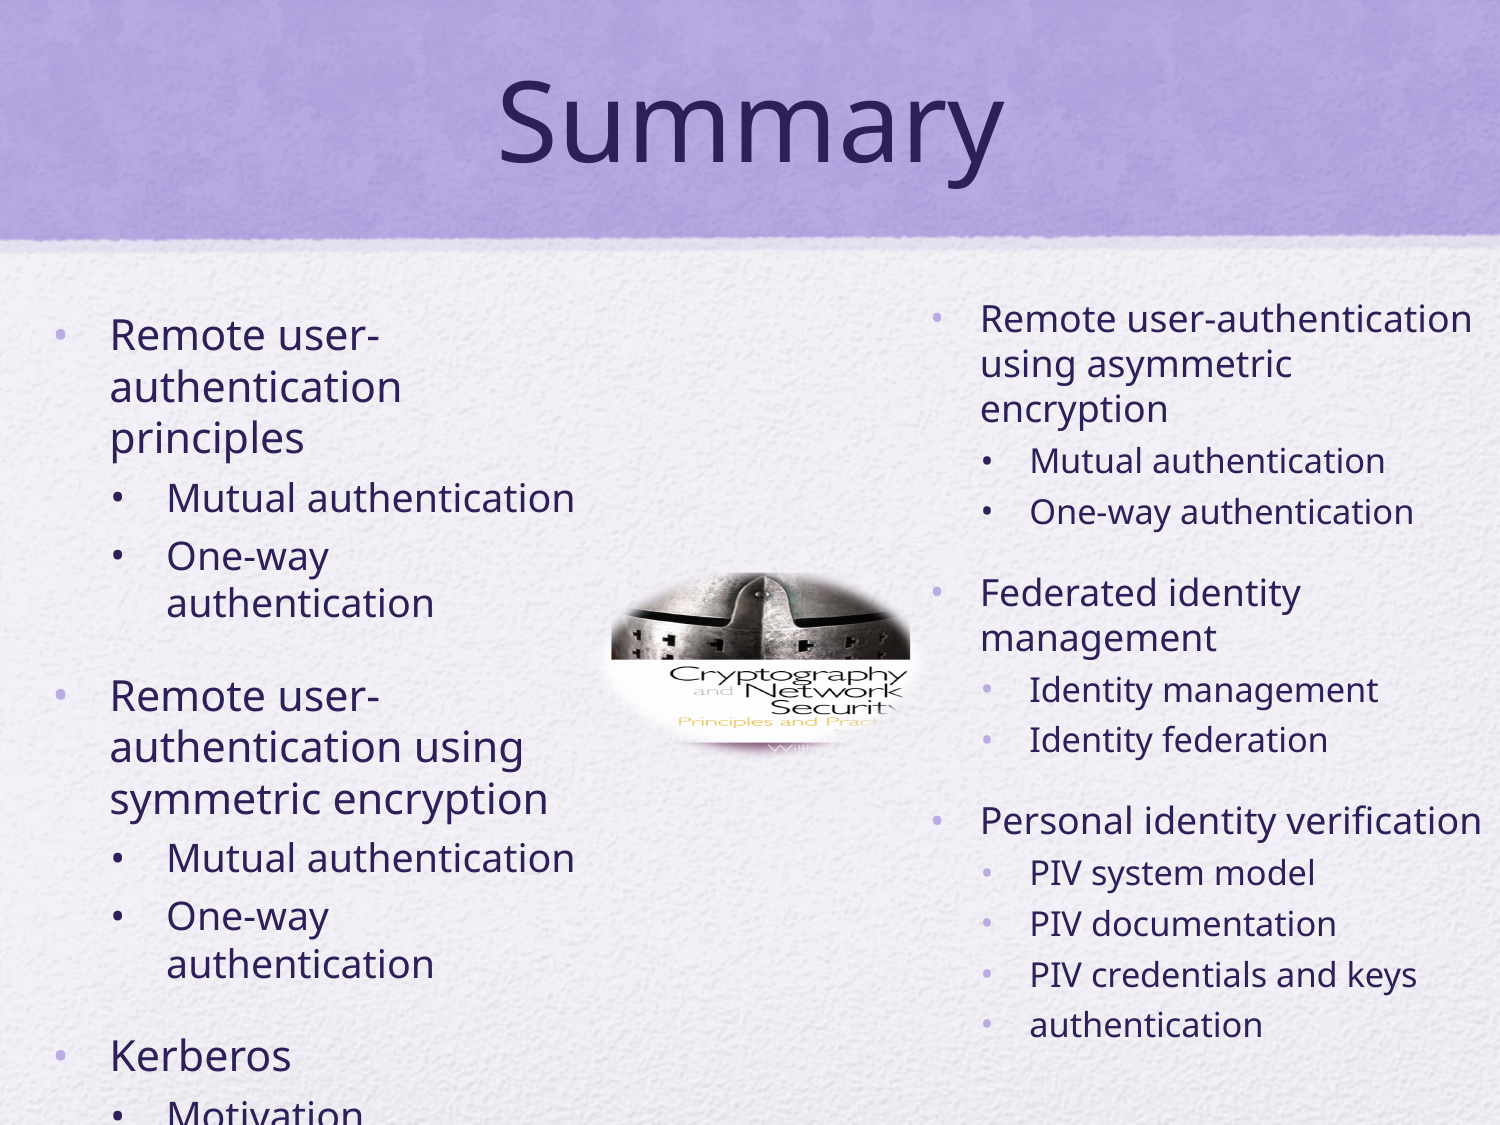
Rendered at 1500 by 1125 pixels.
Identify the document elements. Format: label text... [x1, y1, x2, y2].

title Summary [129, 6, 1373, 239]
list Remote user-authentication principles Mutual authentication One-way authentication Remote user-authentication using symmetric encryption Mutual authentication One-way authentication Kerberos Motivation Kerberos V4 and V5 [37, 299, 623, 1125]
picture [0, 225, 1500, 1125]
list Remote user-authentication using asymmetric encryption Mutual authentication One-way authentication Federated identity management Identity management Identity federation Personal identity verification PIV system model PIV documentation PIV credentials and keys authentication [914, 287, 1500, 1088]
